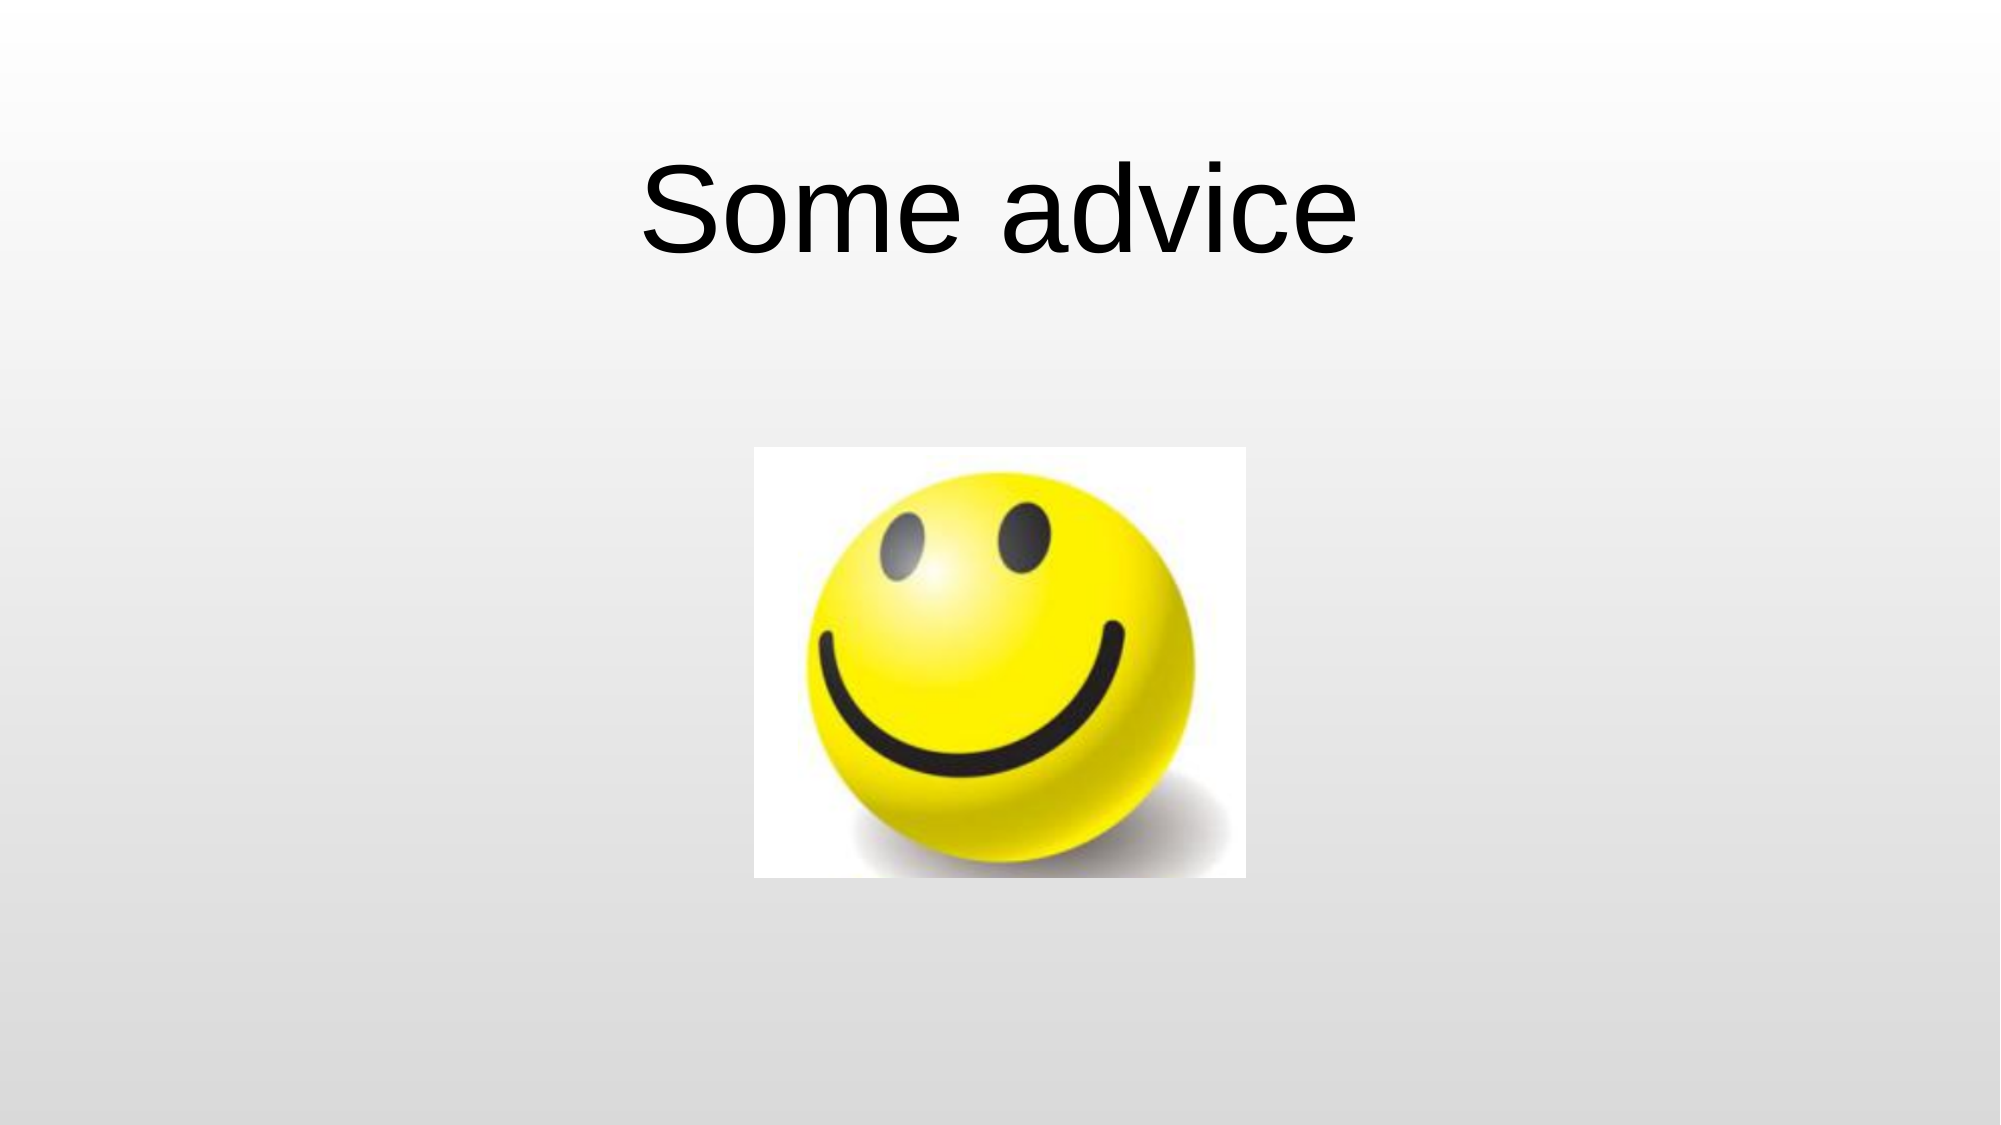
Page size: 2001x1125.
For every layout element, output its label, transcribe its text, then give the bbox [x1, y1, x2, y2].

picture [754, 447, 1246, 878]
text_box Some advice [539, 120, 1461, 286]
